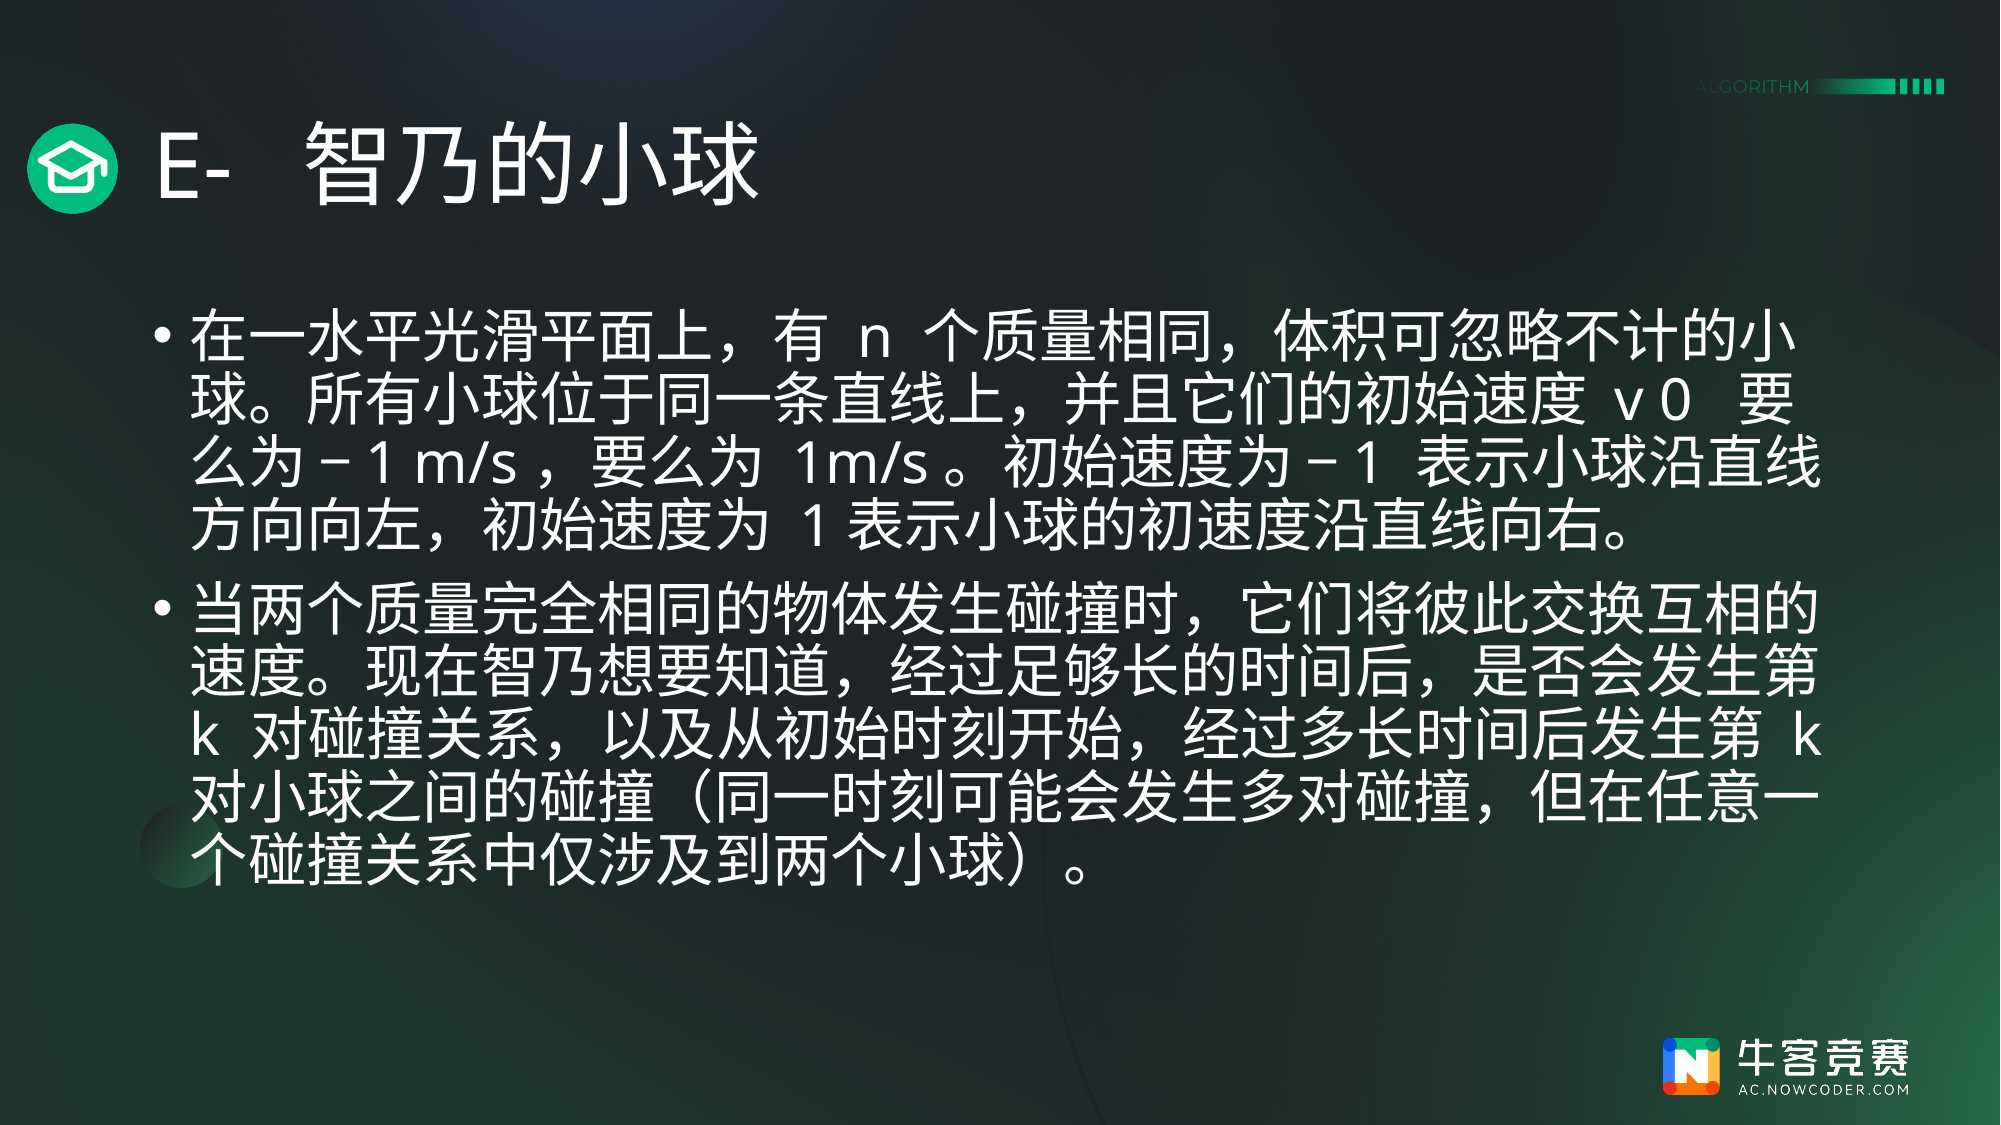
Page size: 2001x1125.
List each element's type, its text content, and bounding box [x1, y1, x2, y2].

title E- 智乃的小球 [137, 59, 1863, 278]
picture [0, 0, 2000, 1125]
list 在一水平光滑平面上，有 n 个质量相同，体积可忽略不计的小球。所有小球位于同一条直线上，并且它们的初始速度 v 0​ 要么为 −1 m/s，要么为 1m/s。初始速度为 −1 表示小球沿直线方向向左，初始速度为 1表示小球的初速度沿直线向右。 当两个质量完全相同的物体发生碰撞时，它们将彼此交换互相的速度。现在智乃想要知道，经过足够长的时间后，是否会发生第 k 对碰撞关系，以及从初始时刻开始，经过多长时间后发生第 k 对小球之间的碰撞（同一时刻可能会发生多对碰撞，但在任意一个碰撞关系中仅涉及到两个小球）。 [137, 299, 1863, 1014]
